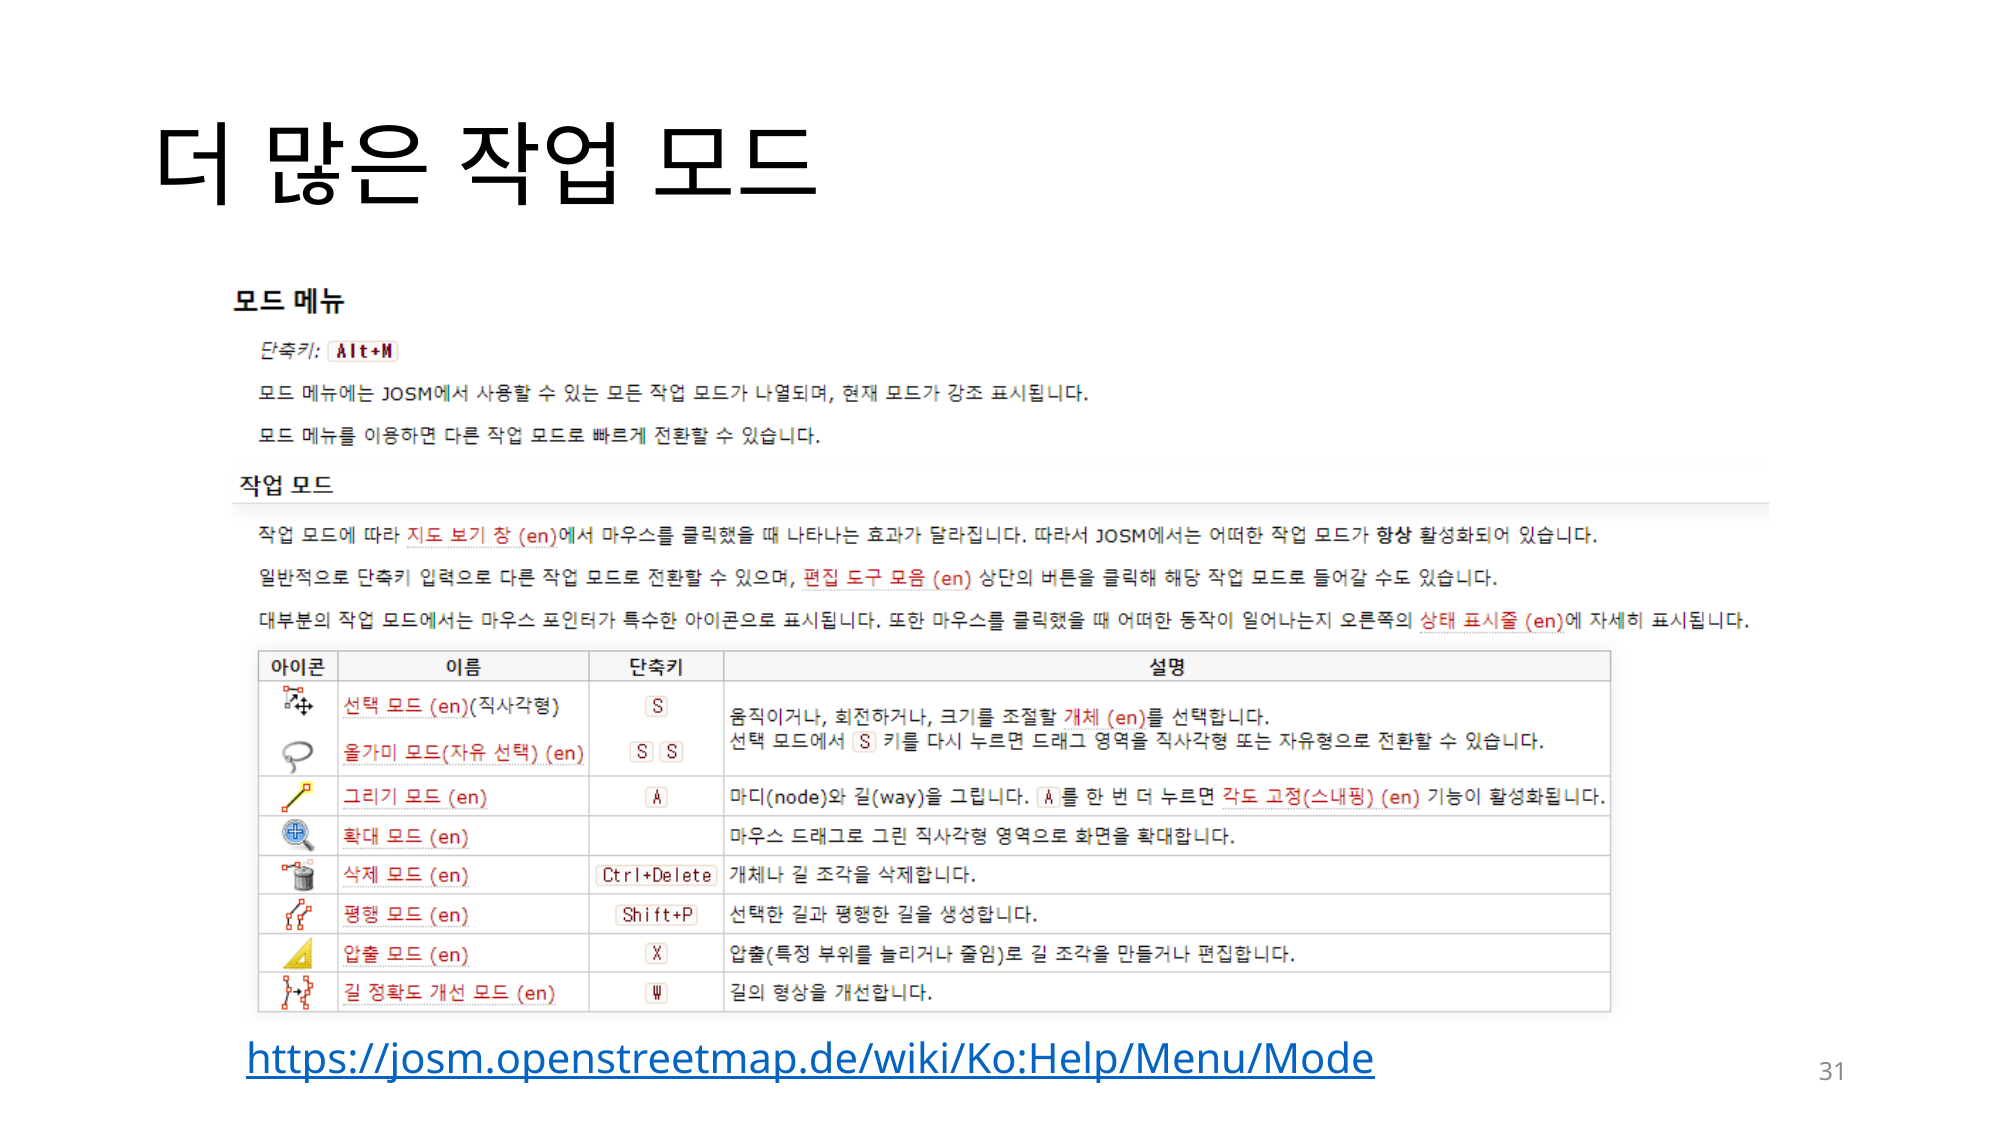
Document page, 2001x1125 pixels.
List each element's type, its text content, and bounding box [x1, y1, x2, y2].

title 더 많은 작업 모드 [137, 59, 1863, 278]
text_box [230, 277, 1769, 1106]
slide_number 31 [1769, 1042, 1863, 1103]
